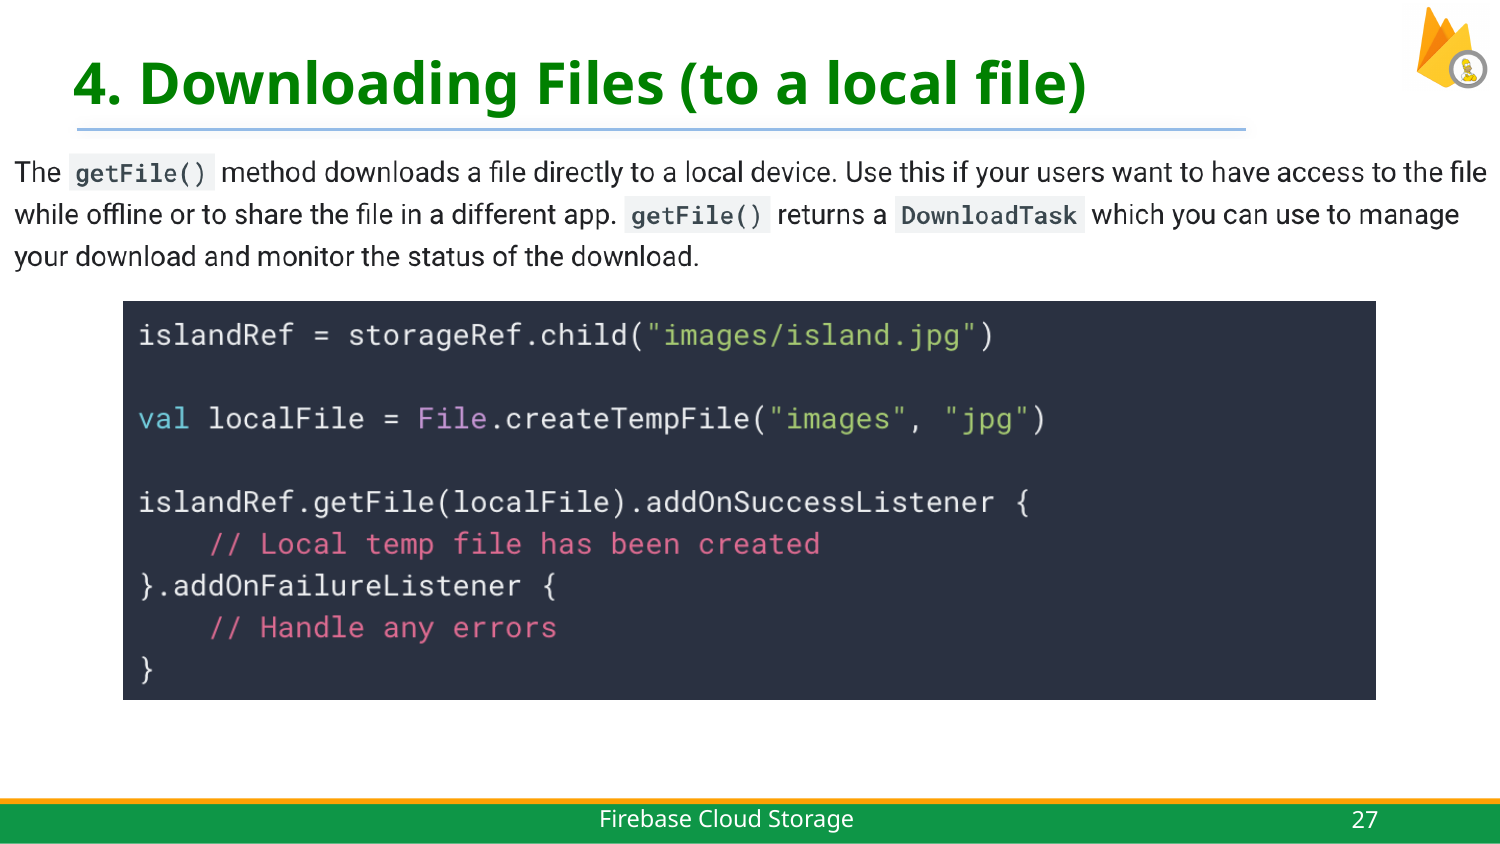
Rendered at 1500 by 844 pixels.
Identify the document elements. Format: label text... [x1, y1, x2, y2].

picture [123, 301, 1377, 700]
slide_number 27 [1074, 799, 1388, 844]
picture [0, 139, 1500, 279]
title 4. Downloading Files (to a local file) [64, 0, 1490, 126]
footer Firebase Cloud Storage [527, 802, 927, 843]
